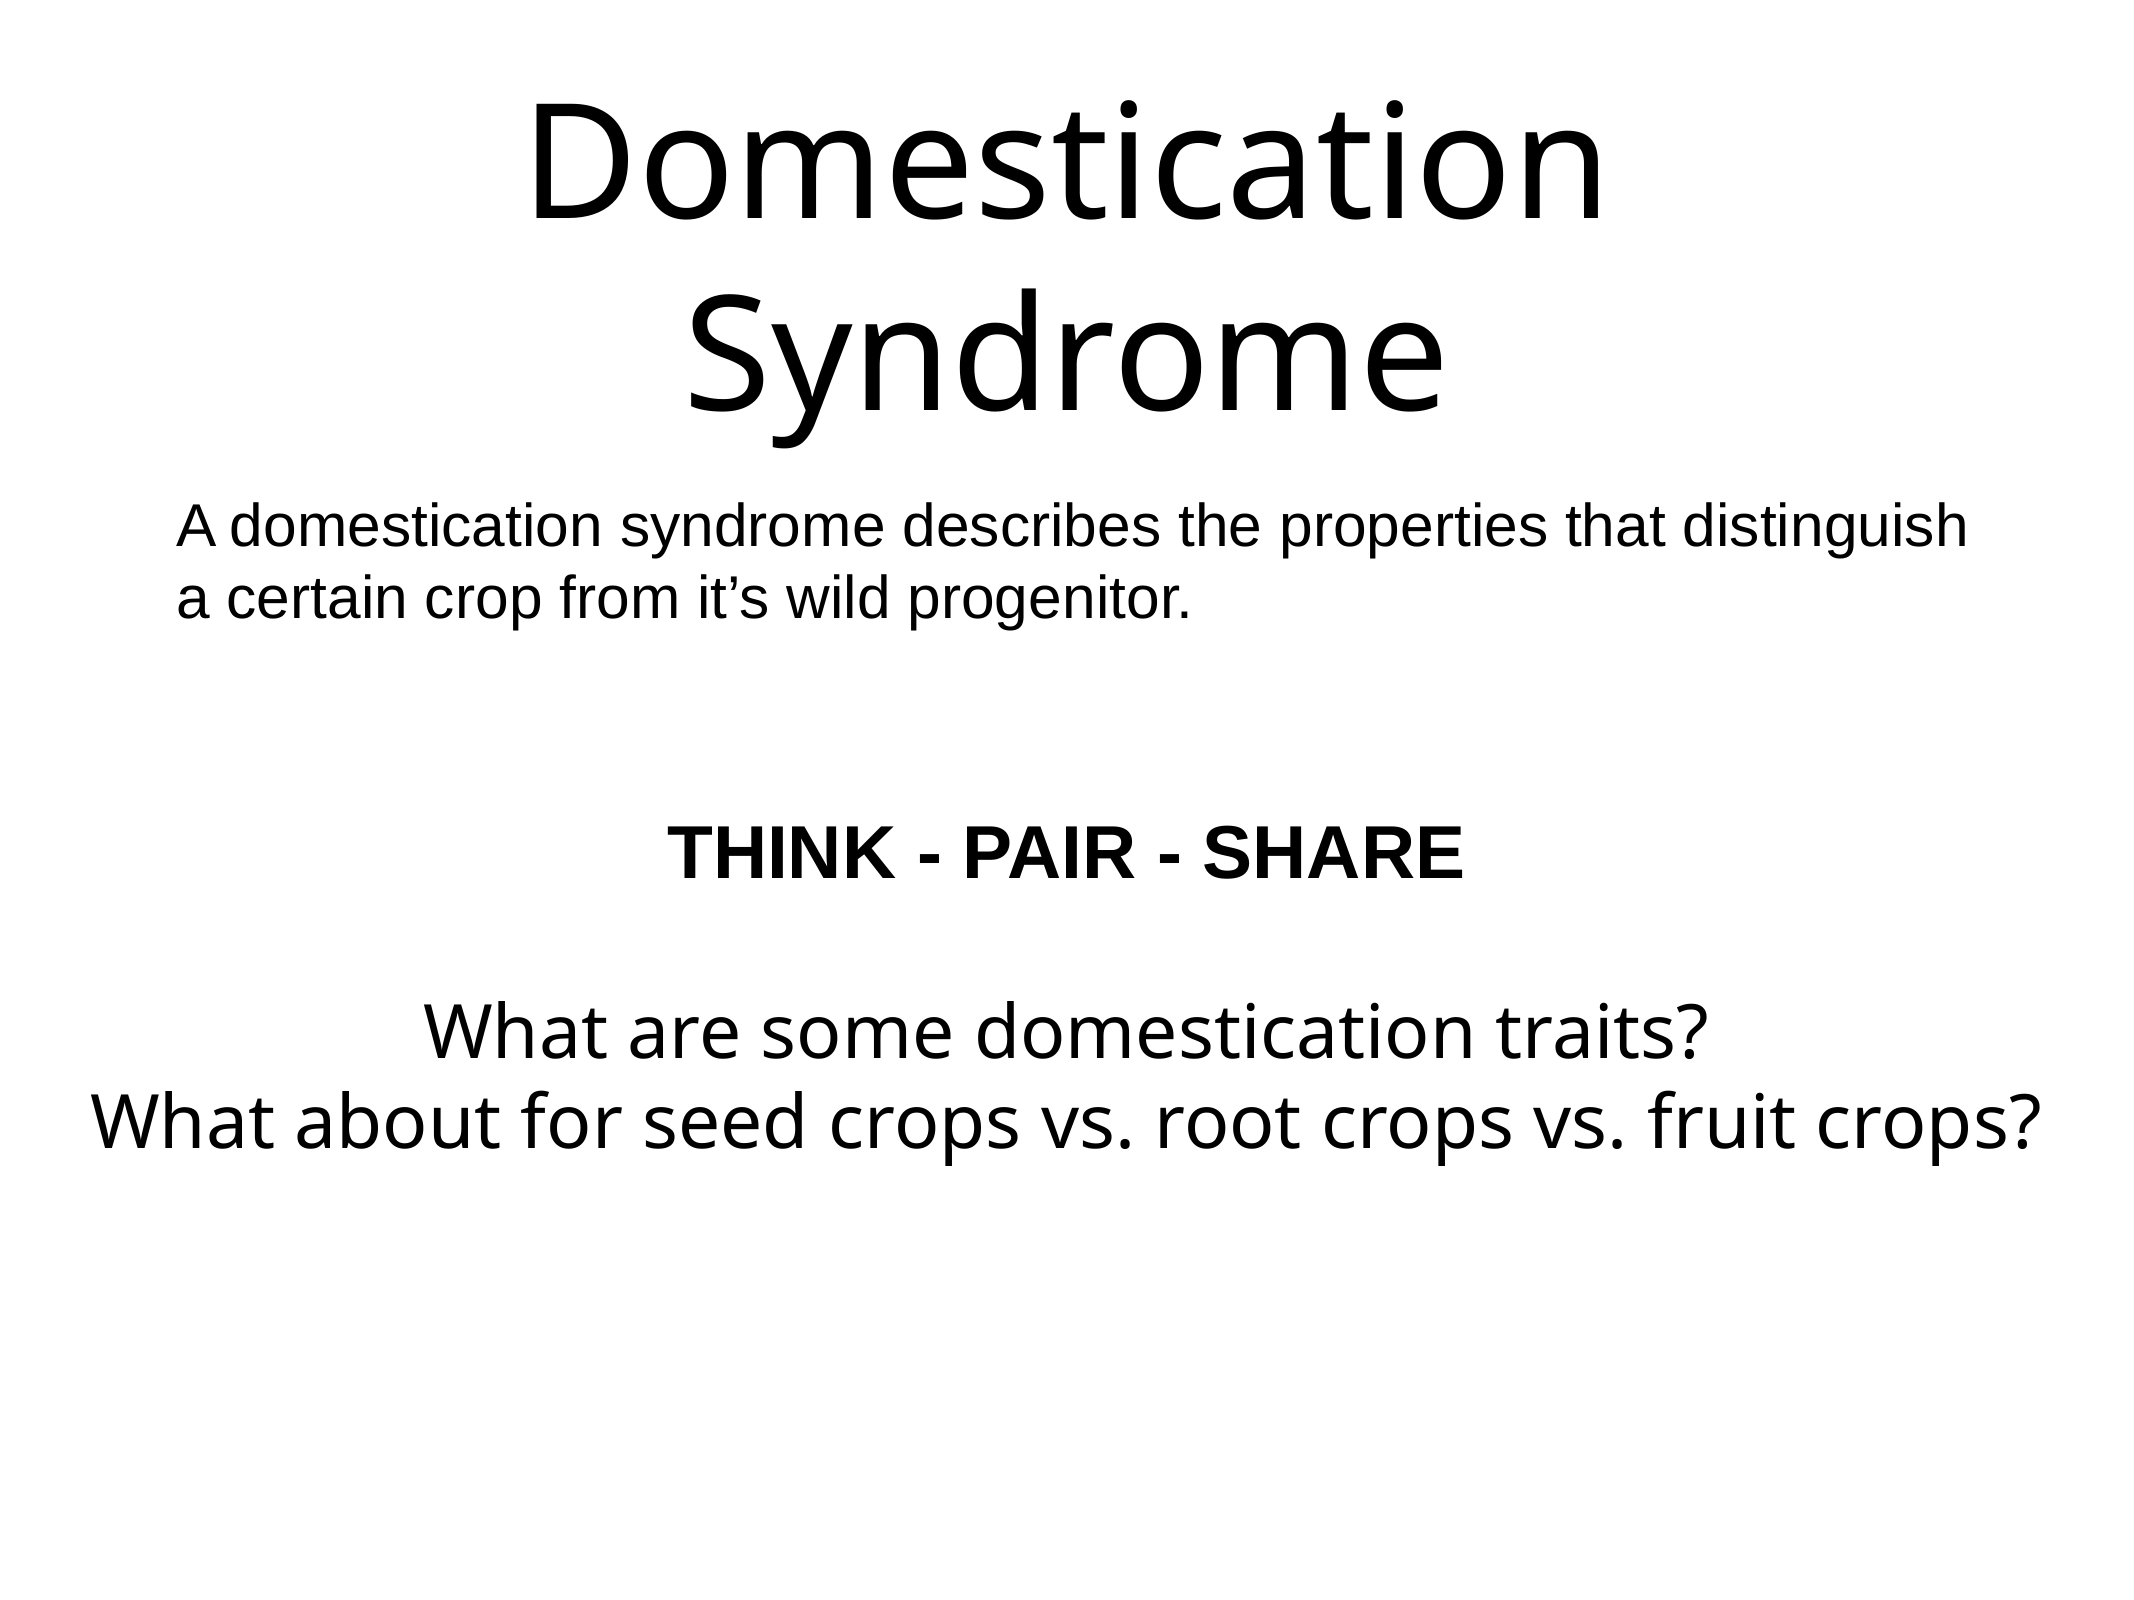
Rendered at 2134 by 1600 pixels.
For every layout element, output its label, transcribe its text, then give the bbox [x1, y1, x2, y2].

title Domestication Syndrome [155, 72, 1978, 428]
text_box THINK - PAIR - SHARE What are some domestication traits? What about for seed crops vs. root crops vs. fruit crops? [81, 795, 2052, 1172]
text_box A domestication syndrome describes the properties that distinguish a certain crop from it’s wild progenitor. [167, 477, 1989, 639]
